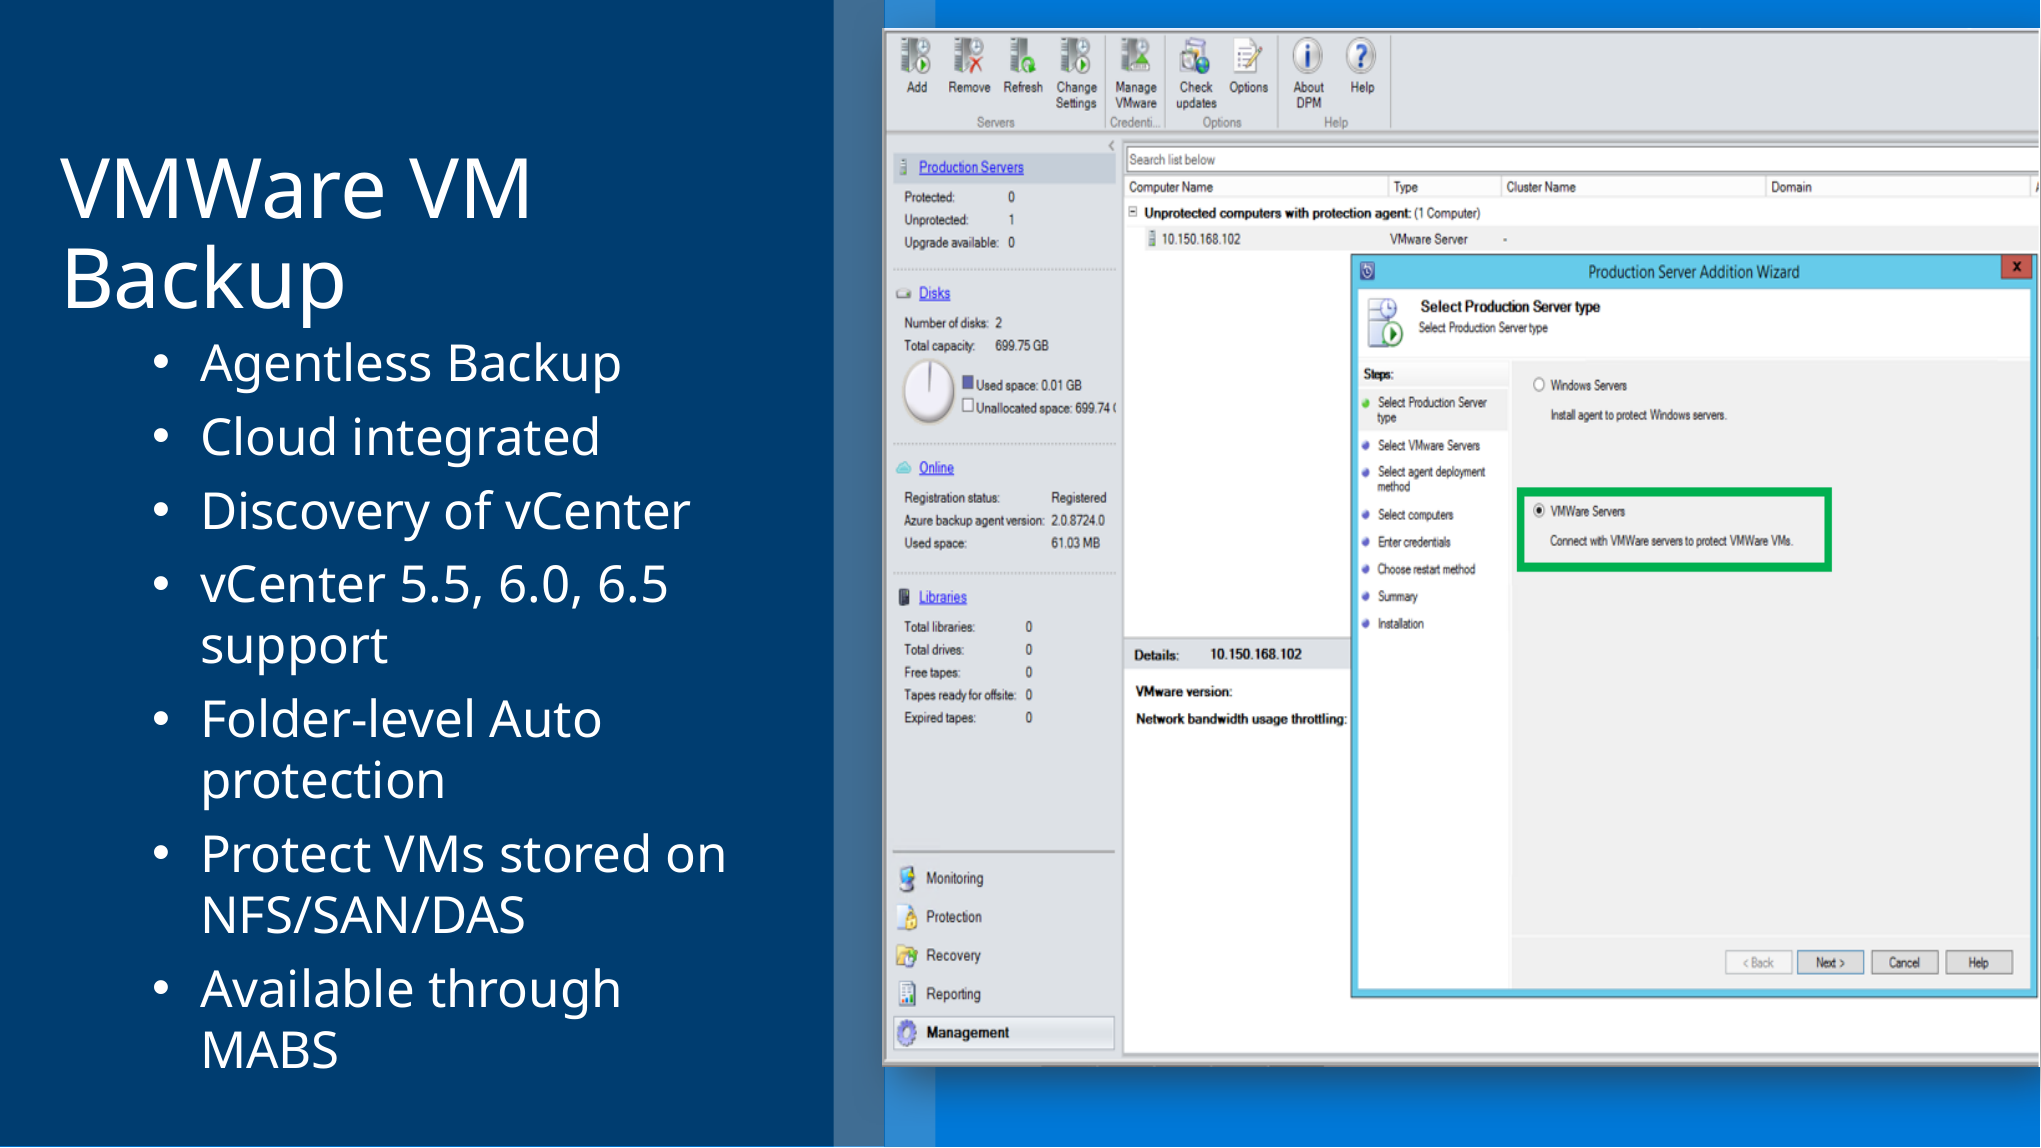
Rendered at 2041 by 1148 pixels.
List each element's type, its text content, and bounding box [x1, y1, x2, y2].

picture [881, 28, 2041, 1067]
text_box VMWare VM Backup [30, 122, 833, 351]
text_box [833, 0, 936, 1148]
text_box Agentless Backup Cloud integrated Discovery of vCenter vCenter 5.5, 6.0, 6.5 support Folder-level Auto protection Protect VMs stored on NFS/SAN/DAS Available through MABS [50, 299, 783, 574]
text_box [0, 0, 833, 1147]
